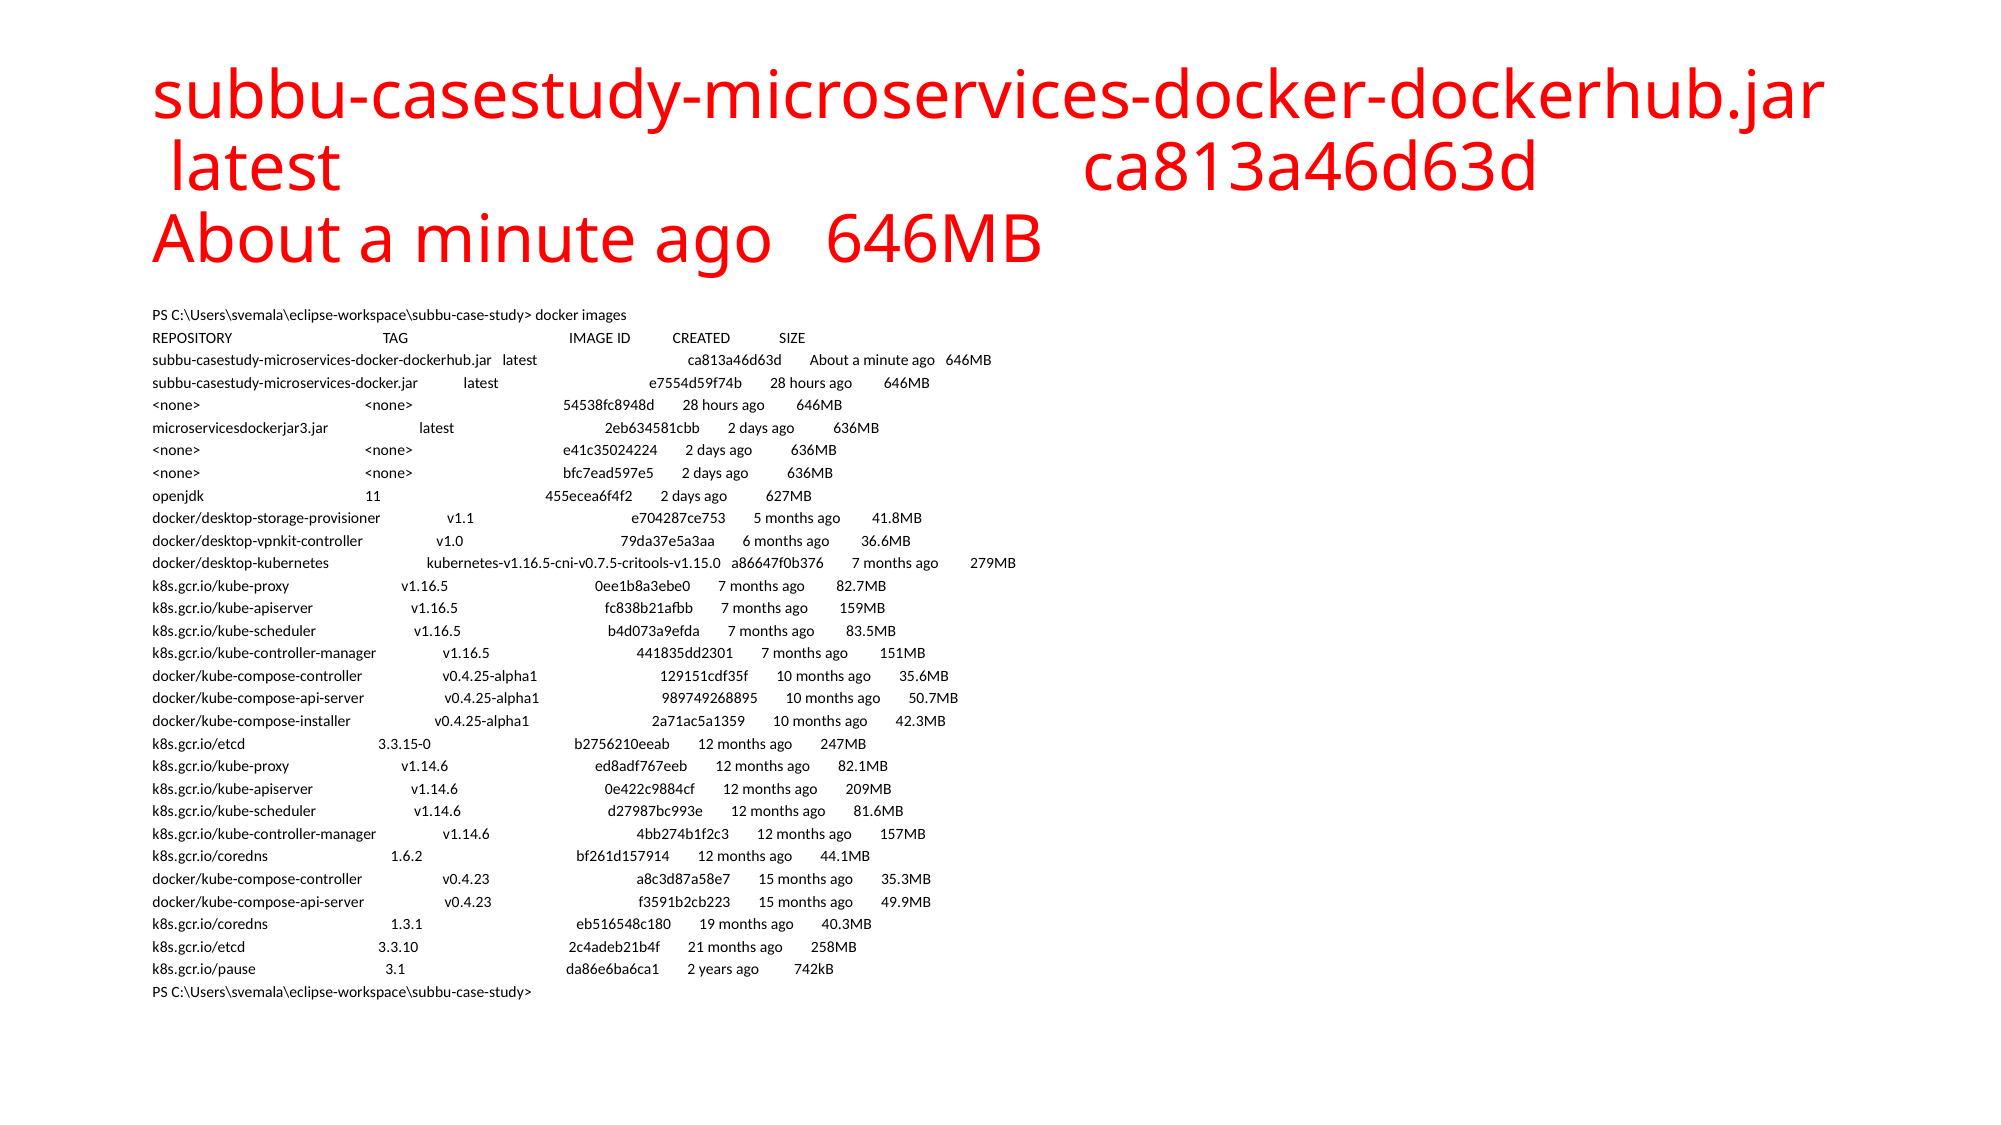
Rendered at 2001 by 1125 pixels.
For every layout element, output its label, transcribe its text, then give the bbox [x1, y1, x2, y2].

list PS C:\Users\svemala\eclipse-workspace\subbu-case-study> docker images REPOSITORY TAG IMAGE ID CREATED SIZE subbu-casestudy-microservices-docker-dockerhub.jar latest ca813a46d63d About a minute ago 646MB subbu-casestudy-microservices-docker.jar latest e7554d59f74b 28 hours ago 646MB <none> <none> 54538fc8948d 28 hours ago 646MB microservicesdockerjar3.jar latest 2eb634581cbb 2 days ago 636MB <none> <none> e41c35024224 2 days ago 636MB <none> <none> bfc7ead597e5 2 days ago 636MB openjdk 11 455ecea6f4f2 2 days ago 627MB docker/desktop-storage-provisioner v1.1 e704287ce753 5 months ago 41.8MB docker/desktop-vpnkit-controller v1.0 79da37e5a3aa 6 months ago 36.6MB docker/desktop-kubernetes kubernetes-v1.16.5-cni-v0.7.5-critools-v1.15.0 a86647f0b376 7 months ago 279MB k8s.gcr.io/kube-proxy v1.16.5 0ee1b8a3ebe0 7 months ago 82.7MB k8s.gcr.io/kube-apiserver v1.16.5 fc838b21afbb 7 months ago 159MB k8s.gcr.io/kube-scheduler v1.16.5 b4d073a9efda 7 months ago 83.5MB k8s.gcr.io/kube-controller-manager v1.16.5 441835dd2301 7 months ago 151MB docker/kube-compose-controller v0.4.25-alpha1 129151cdf35f 10 months ago 35.6MB docker/kube-compose-api-server v0.4.25-alpha1 989749268895 10 months ago 50.7MB docker/kube-compose-installer v0.4.25-alpha1 2a71ac5a1359 10 months ago 42.3MB k8s.gcr.io/etcd 3.3.15-0 b2756210eeab 12 months ago 247MB k8s.gcr.io/kube-proxy v1.14.6 ed8adf767eeb 12 months ago 82.1MB k8s.gcr.io/kube-apiserver v1.14.6 0e422c9884cf 12 months ago 209MB k8s.gcr.io/kube-scheduler v1.14.6 d27987bc993e 12 months ago 81.6MB k8s.gcr.io/kube-controller-manager v1.14.6 4bb274b1f2c3 12 months ago 157MB k8s.gcr.io/coredns 1.6.2 bf261d157914 12 months ago 44.1MB docker/kube-compose-controller v0.4.23 a8c3d87a58e7 15 months ago 35.3MB docker/kube-compose-api-server v0.4.23 f3591b2cb223 15 months ago 49.9MB k8s.gcr.io/coredns 1.3.1 eb516548c180 19 months ago 40.3MB k8s.gcr.io/etcd 3.3.10 2c4adeb21b4f 21 months ago 258MB k8s.gcr.io/pause 3.1 da86e6ba6ca1 2 years ago 742kB PS C:\Users\svemala\eclipse-workspace\subbu-case-study> [137, 299, 1863, 1014]
title subbu-casestudy-microservices-docker-dockerhub.jar latest ca813a46d63d About a minute ago 646MB [137, 59, 1863, 278]
